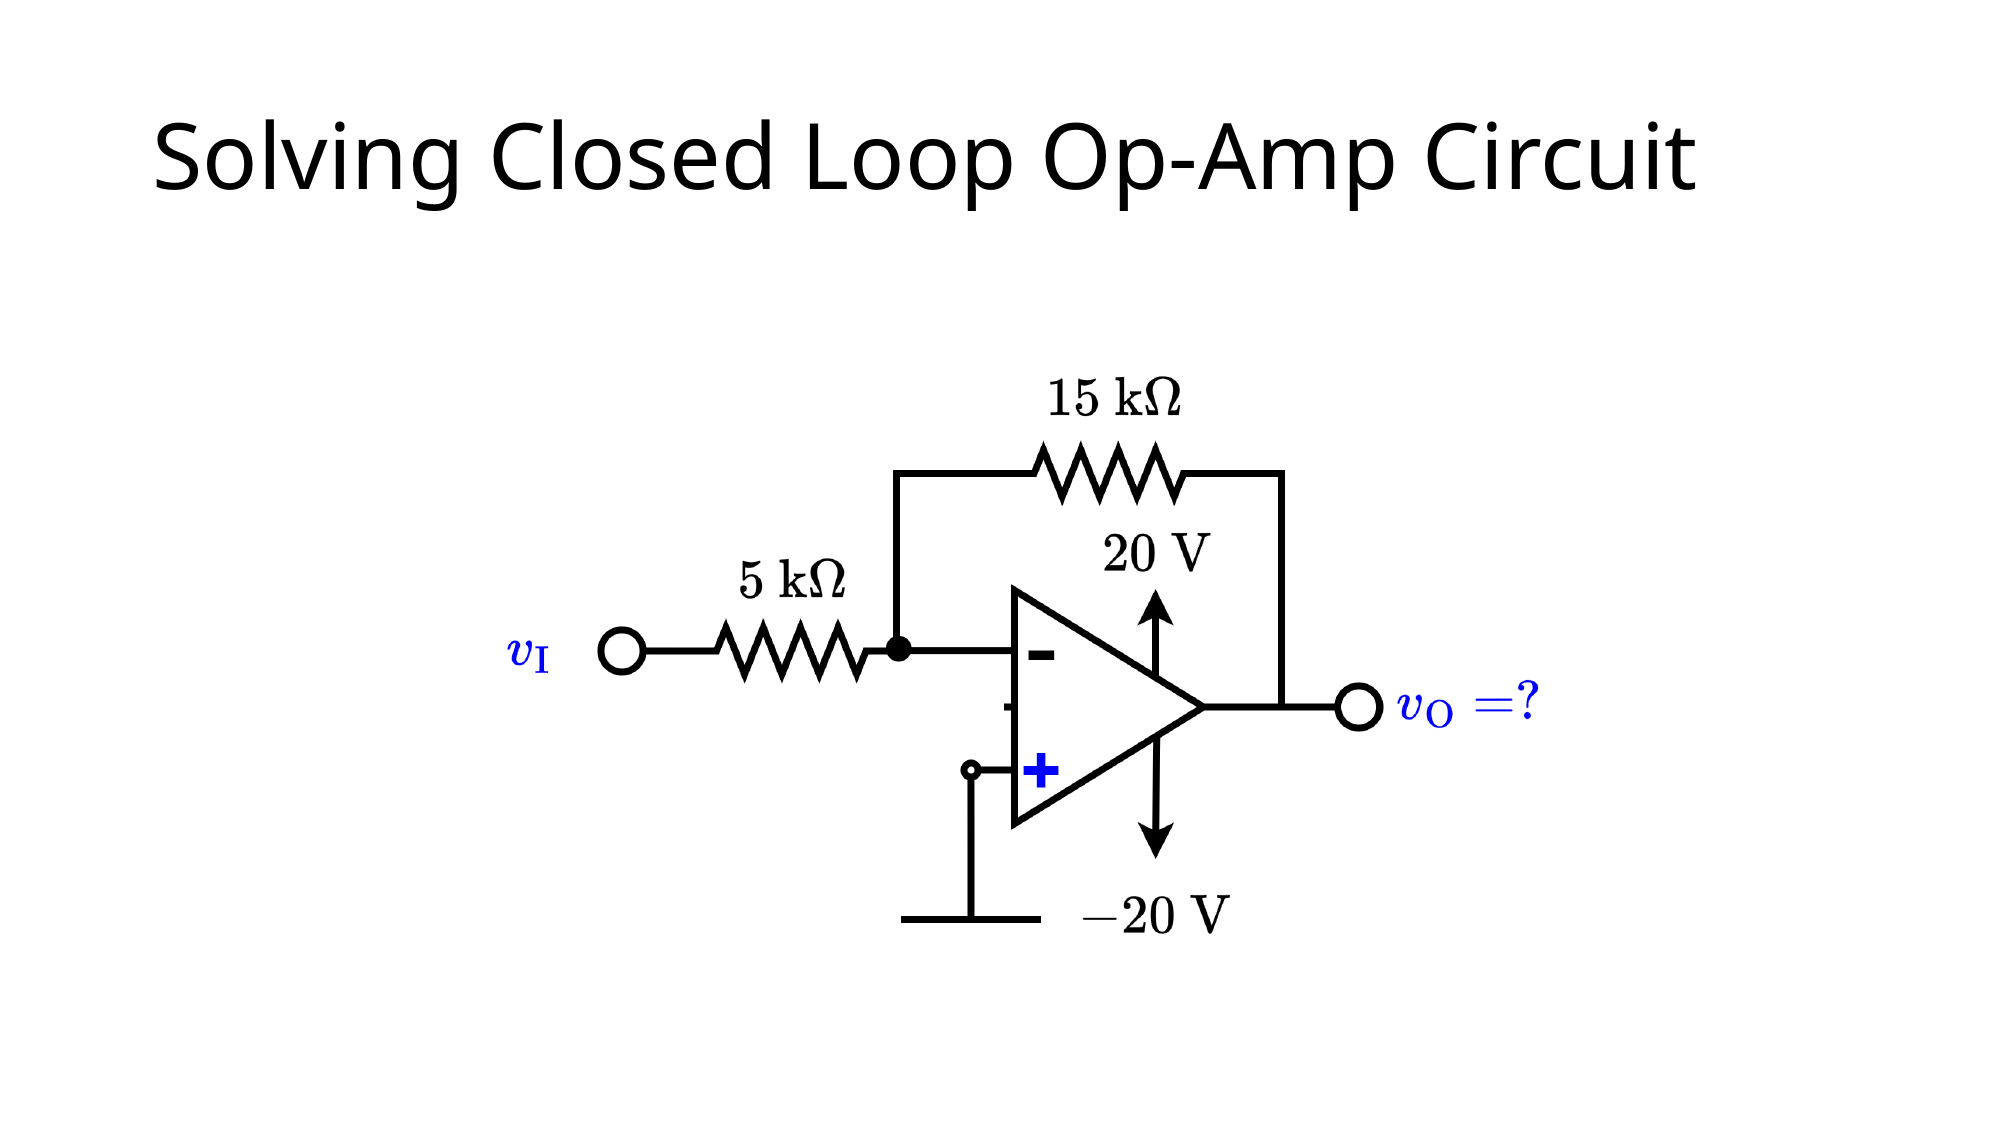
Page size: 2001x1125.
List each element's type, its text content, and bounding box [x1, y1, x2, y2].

title Solving Closed Loop Op-Amp Circuit [137, 50, 1863, 269]
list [436, 299, 1564, 1014]
